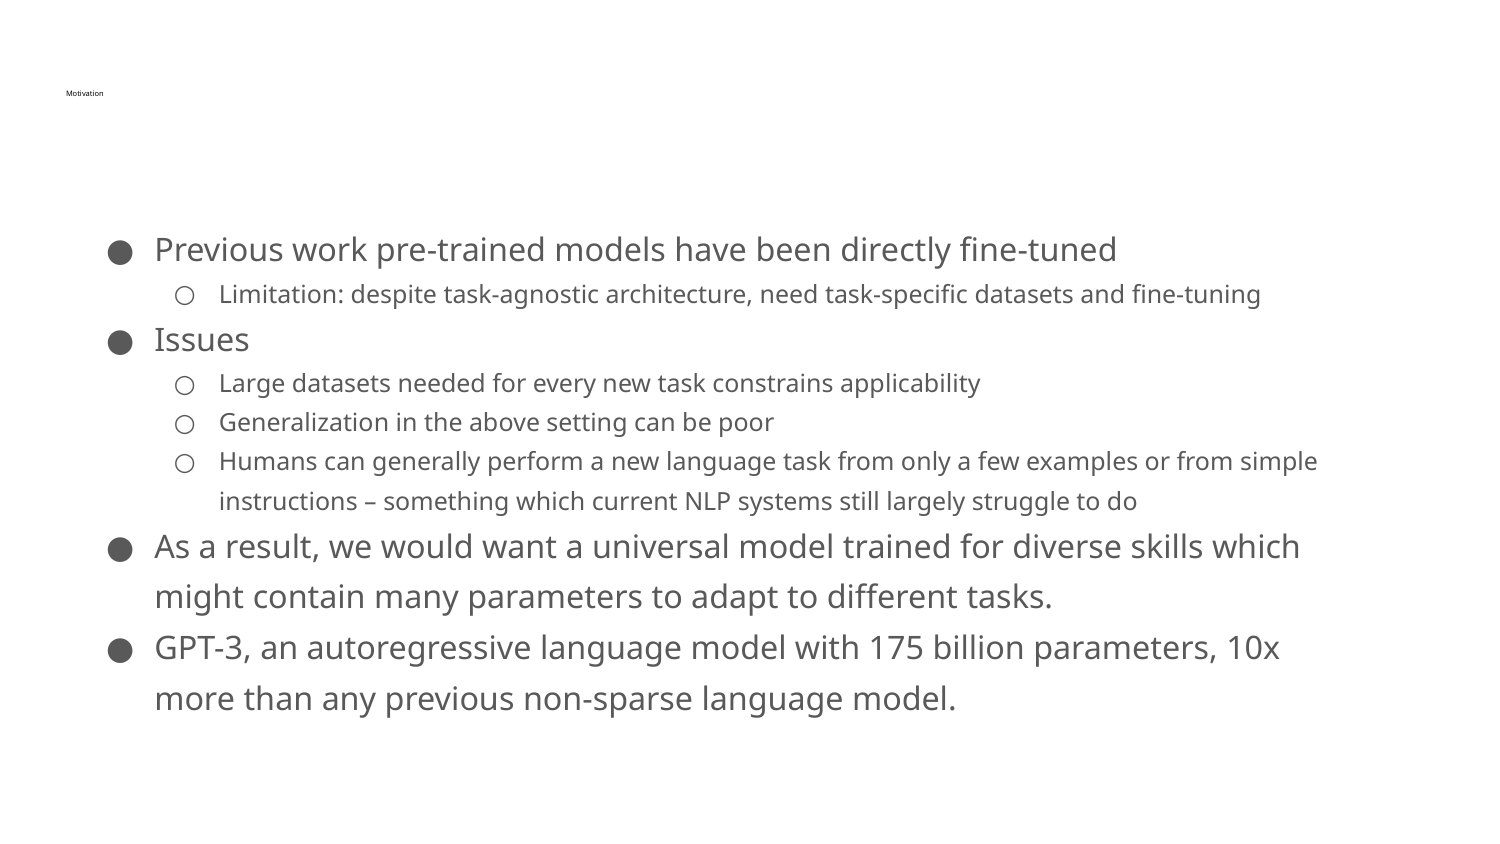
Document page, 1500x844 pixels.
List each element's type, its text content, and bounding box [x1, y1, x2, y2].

list Previous work pre-trained models have been directly fine-tuned Limitation: despite task-agnostic architecture, need task-specific datasets and fine-tuning Issues Large datasets needed for every new task constrains applicability Generalization in the above setting can be poor Humans can generally perform a new language task from only a few examples or from simple instructions – something which current NLP systems still largely struggle to do As a result, we would want a universal model trained for diverse skills which might contain many parameters to adapt to different tasks. GPT-3, an autoregressive language model with 175 billion parameters, 10x more than any previous non-sparse language model. [74, 205, 1369, 741]
title Motivation [51, 72, 1449, 167]
